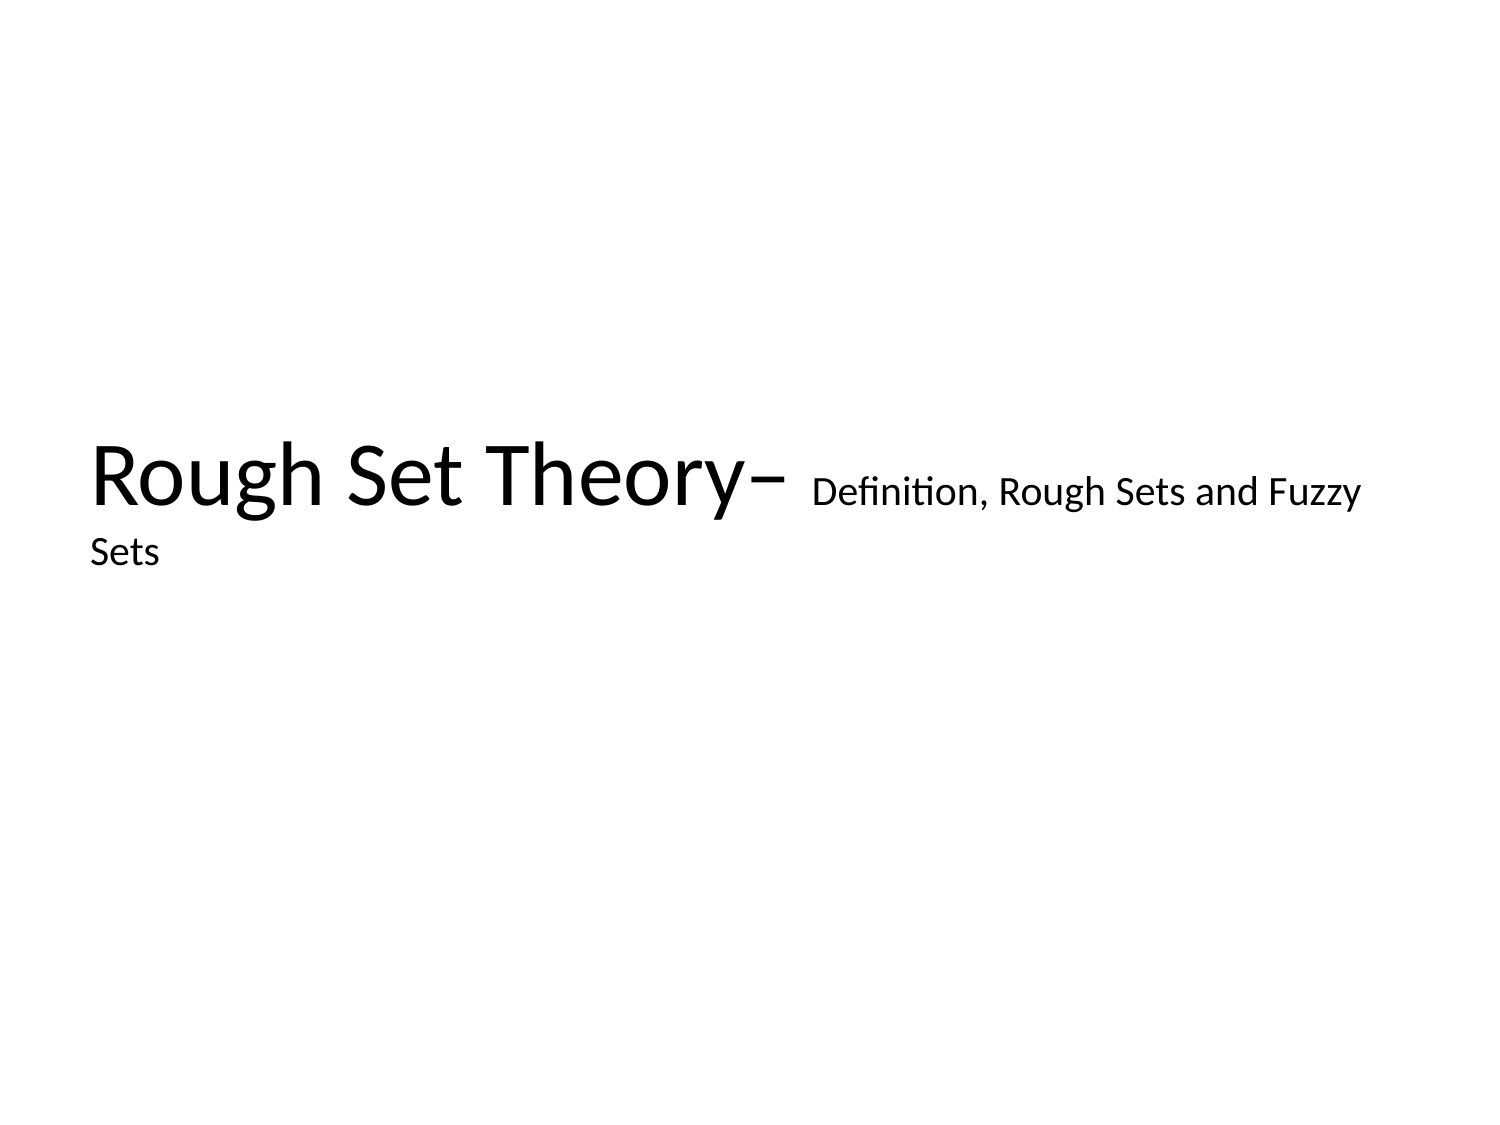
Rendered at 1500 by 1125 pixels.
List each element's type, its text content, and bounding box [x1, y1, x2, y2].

title Rough Set Theory– Definition, Rough Sets and Fuzzy Sets [75, 37, 1438, 950]
